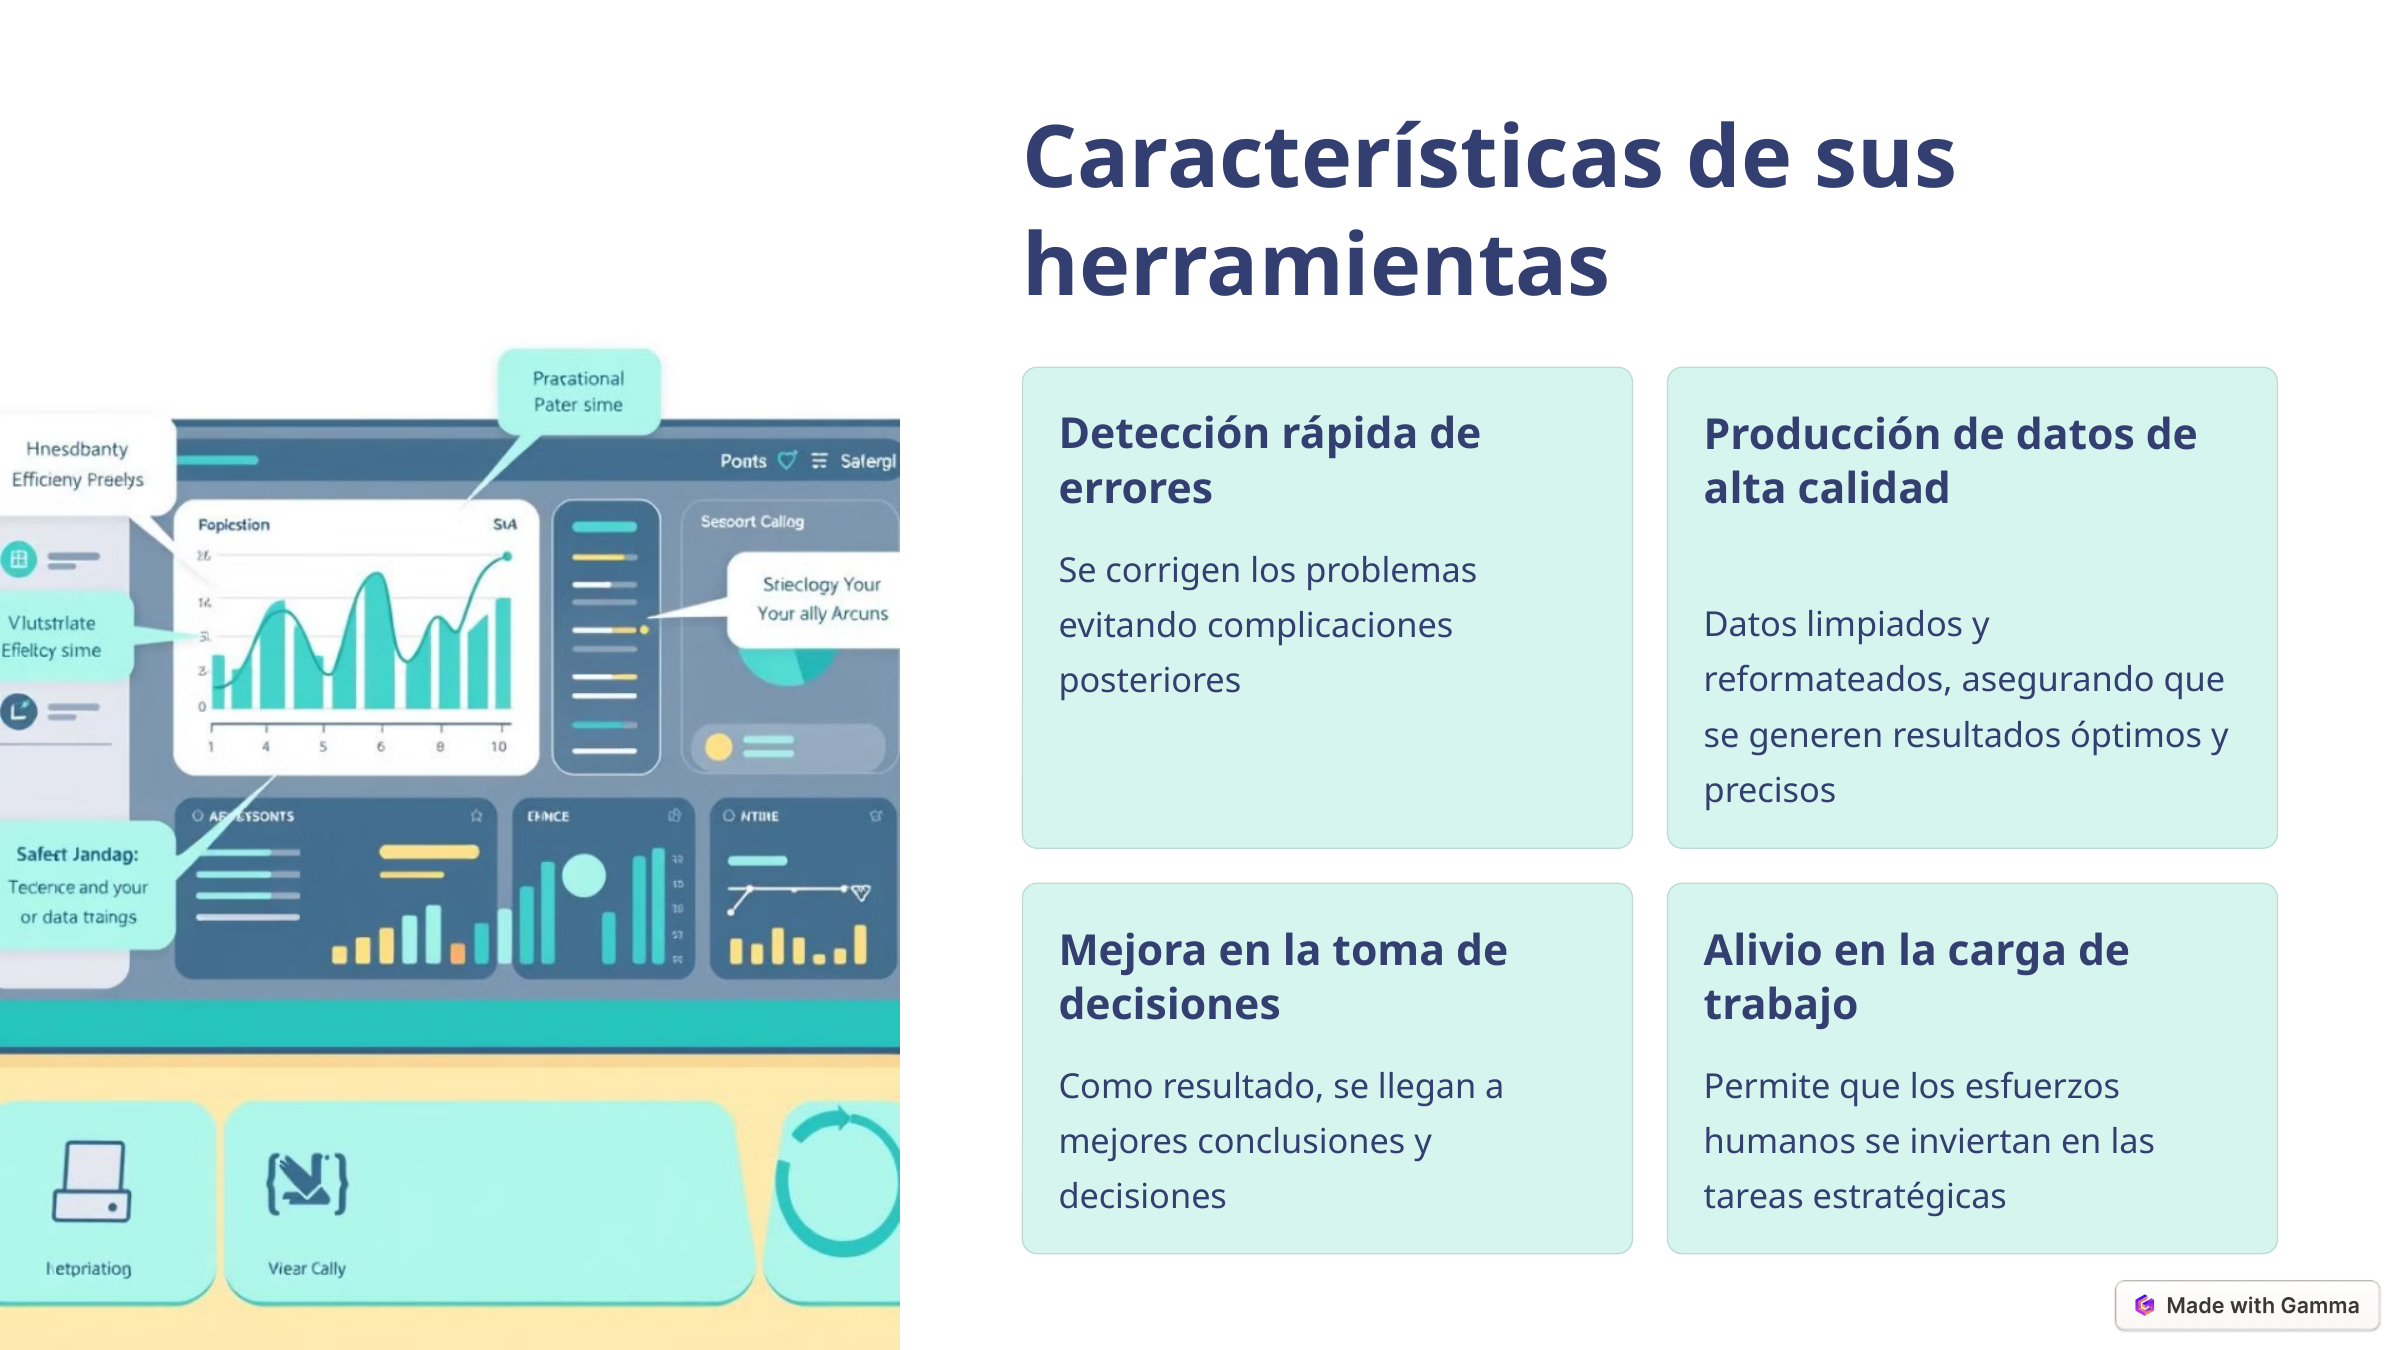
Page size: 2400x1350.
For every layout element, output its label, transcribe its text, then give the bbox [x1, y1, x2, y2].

text_box Mejora en la toma de decisiones [1058, 919, 1597, 1029]
text_box [1022, 883, 1633, 1254]
picture [0, 0, 900, 1350]
text_box Producción de datos de alta calidad [1703, 403, 2242, 568]
text_box Como resultado, se llegan a mejores conclusiones y decisiones [1058, 1049, 1597, 1218]
text_box Datos limpiados y reformateados, asegurando que se generen resultados óptimos y precisos [1703, 588, 2242, 813]
text_box Alivio en la carga de trabajo [1703, 919, 2242, 1029]
text_box Permite que los esfuerzos humanos se inviertan en las tareas estratégicas [1703, 1049, 2242, 1218]
text_box Se corrigen los problemas evitando complicaciones posteriores [1058, 533, 1597, 702]
text_box [1667, 883, 2278, 1254]
text_box Características de sus herramientas [1022, 96, 2278, 315]
text_box [1022, 367, 1633, 849]
text_box Detección rápida de errores [1058, 403, 1597, 513]
picture [2106, 1271, 2389, 1339]
text_box [1667, 367, 2278, 849]
